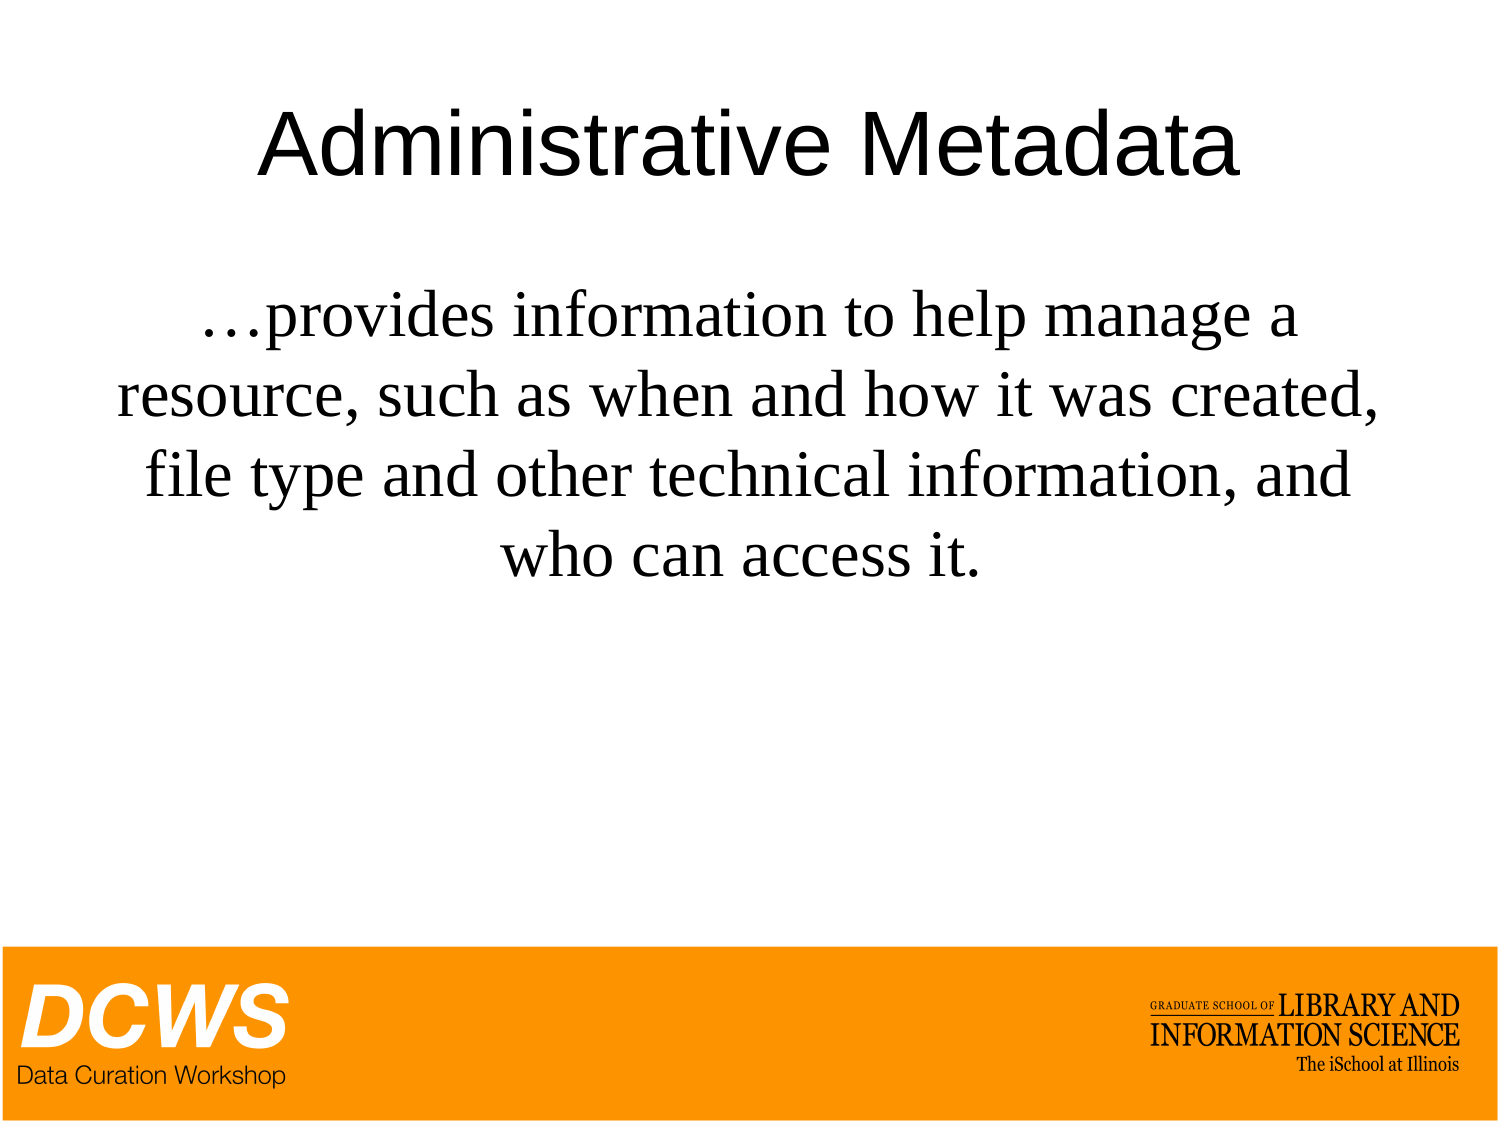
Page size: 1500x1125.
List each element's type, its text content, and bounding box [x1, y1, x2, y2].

picture [0, 944, 1500, 1123]
title Administrative Metadata [75, 45, 1425, 233]
list …provides information to help manage a resource, such as when and how it was created, file type and other technical information, and who can access it. [75, 262, 1425, 1005]
